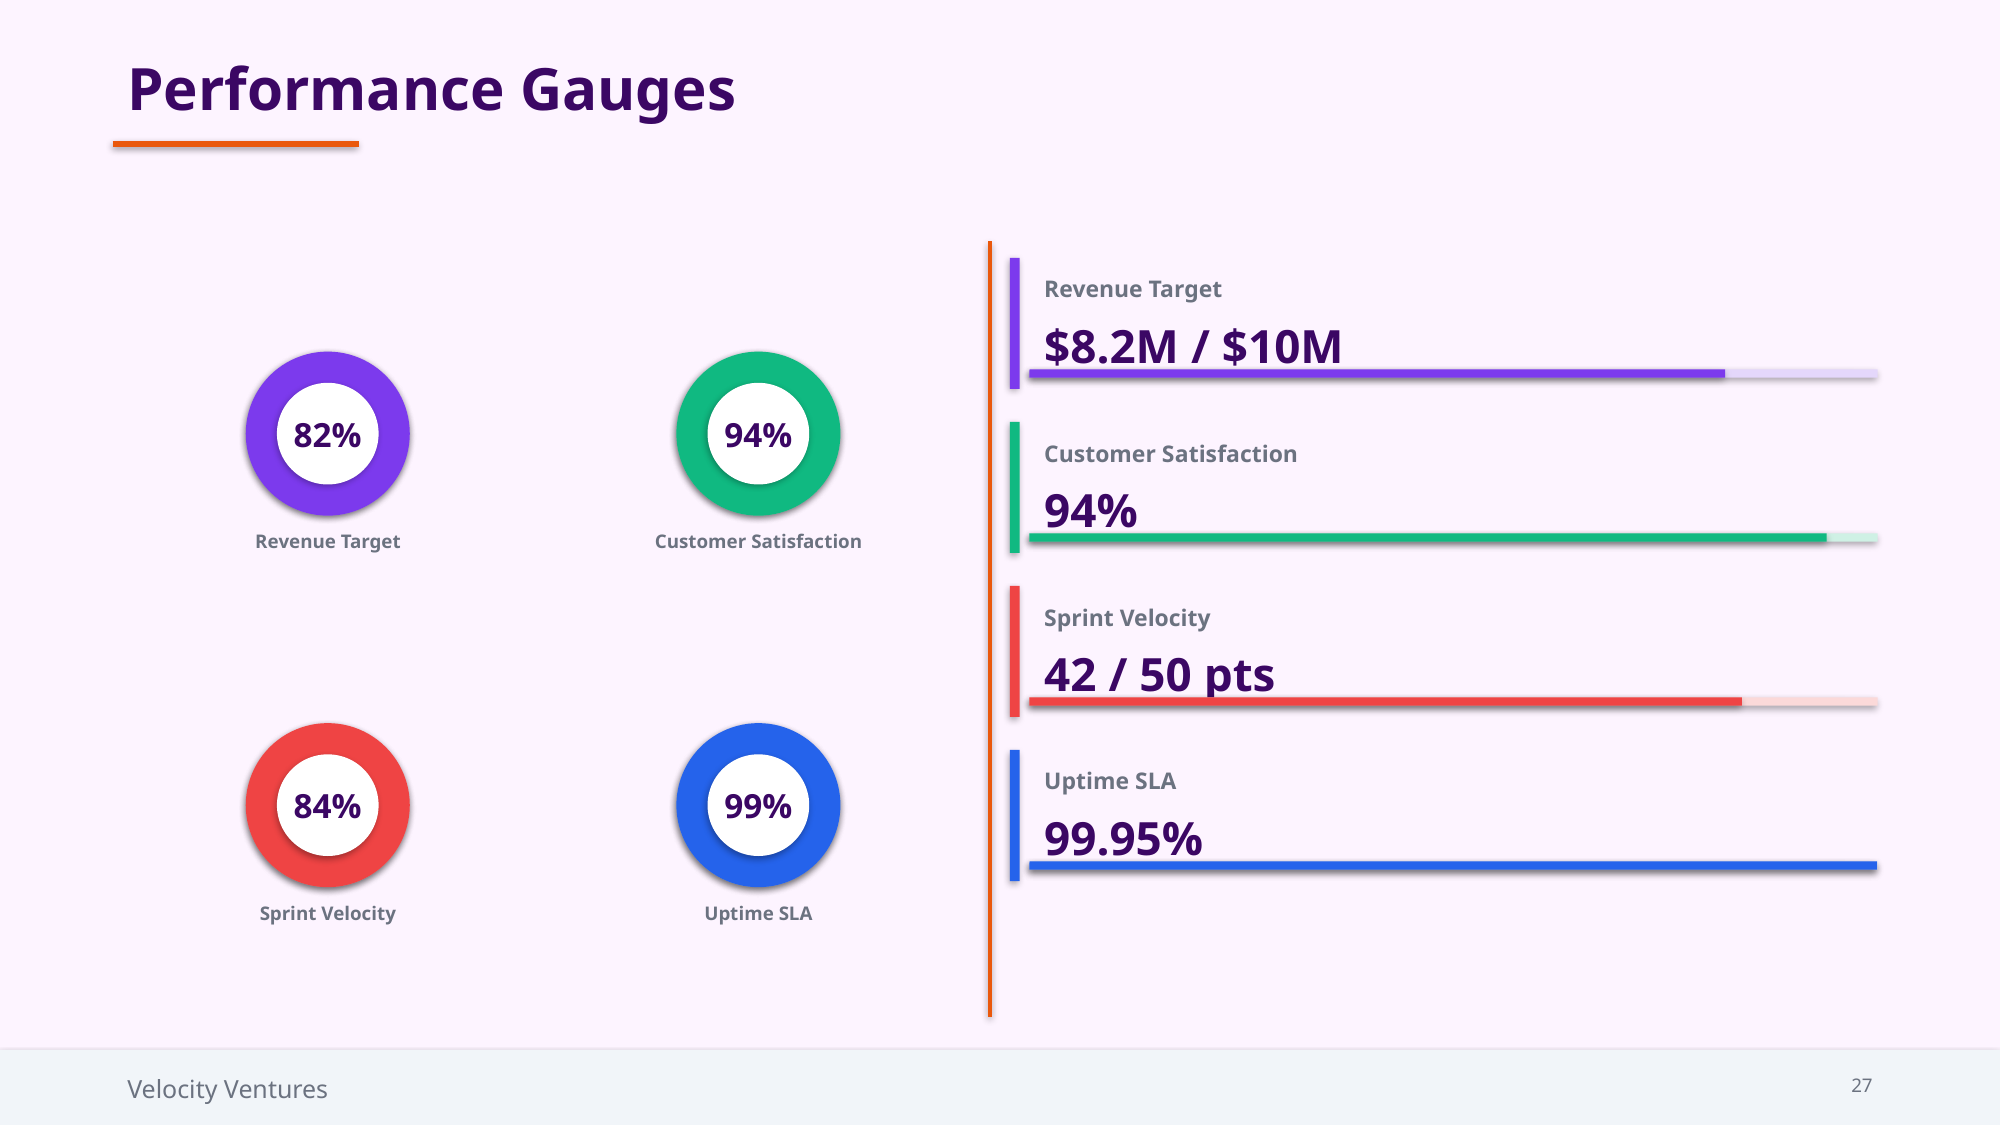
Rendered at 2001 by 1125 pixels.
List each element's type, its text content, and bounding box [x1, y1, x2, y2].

text_box Velocity Ventures [112, 1066, 605, 1112]
text_box 94% [707, 406, 810, 461]
text_box 42 / 50 pts [1029, 638, 1878, 696]
text_box [1009, 585, 1020, 718]
text_box 99% [707, 777, 810, 833]
text_box [1028, 860, 1878, 871]
text_box [244, 722, 411, 888]
text_box [675, 722, 842, 888]
text_box Sprint Velocity [1029, 595, 1878, 638]
text_box [1009, 257, 1020, 390]
text_box Sprint Velocity [115, 893, 540, 932]
text_box [675, 350, 842, 517]
text_box [244, 350, 411, 517]
text_box [0, 0, 2000, 1049]
text_box [0, 1049, 2000, 1125]
text_box [715, 753, 802, 777]
text_box [1028, 532, 1828, 543]
text_box [284, 382, 372, 406]
text_box 99.95% [1029, 802, 1878, 859]
text_box Uptime SLA [546, 893, 971, 932]
text_box [1009, 749, 1020, 882]
text_box Performance Gauges [112, 45, 1888, 130]
text_box Customer Satisfaction [546, 522, 971, 560]
text_box Revenue Target [1029, 267, 1878, 310]
text_box 84% [276, 777, 379, 833]
text_box [284, 833, 372, 857]
text_box [714, 382, 802, 406]
text_box 82% [276, 406, 379, 461]
text_box Revenue Target [115, 522, 540, 560]
text_box [1828, 532, 1879, 543]
text_box [284, 753, 371, 777]
text_box 27 [1821, 1066, 1888, 1104]
text_box [1028, 368, 1726, 379]
text_box [714, 833, 802, 857]
text_box [1726, 368, 1879, 379]
text_box 94% [1029, 474, 1878, 532]
text_box Uptime SLA [1029, 759, 1878, 802]
text_box [1743, 696, 1879, 707]
text_box [714, 461, 803, 486]
text_box [1009, 421, 1020, 554]
text_box $8.2M / $10M [1029, 310, 1878, 368]
text_box [1028, 696, 1743, 707]
text_box Customer Satisfaction [1029, 431, 1878, 474]
text_box [283, 461, 372, 486]
